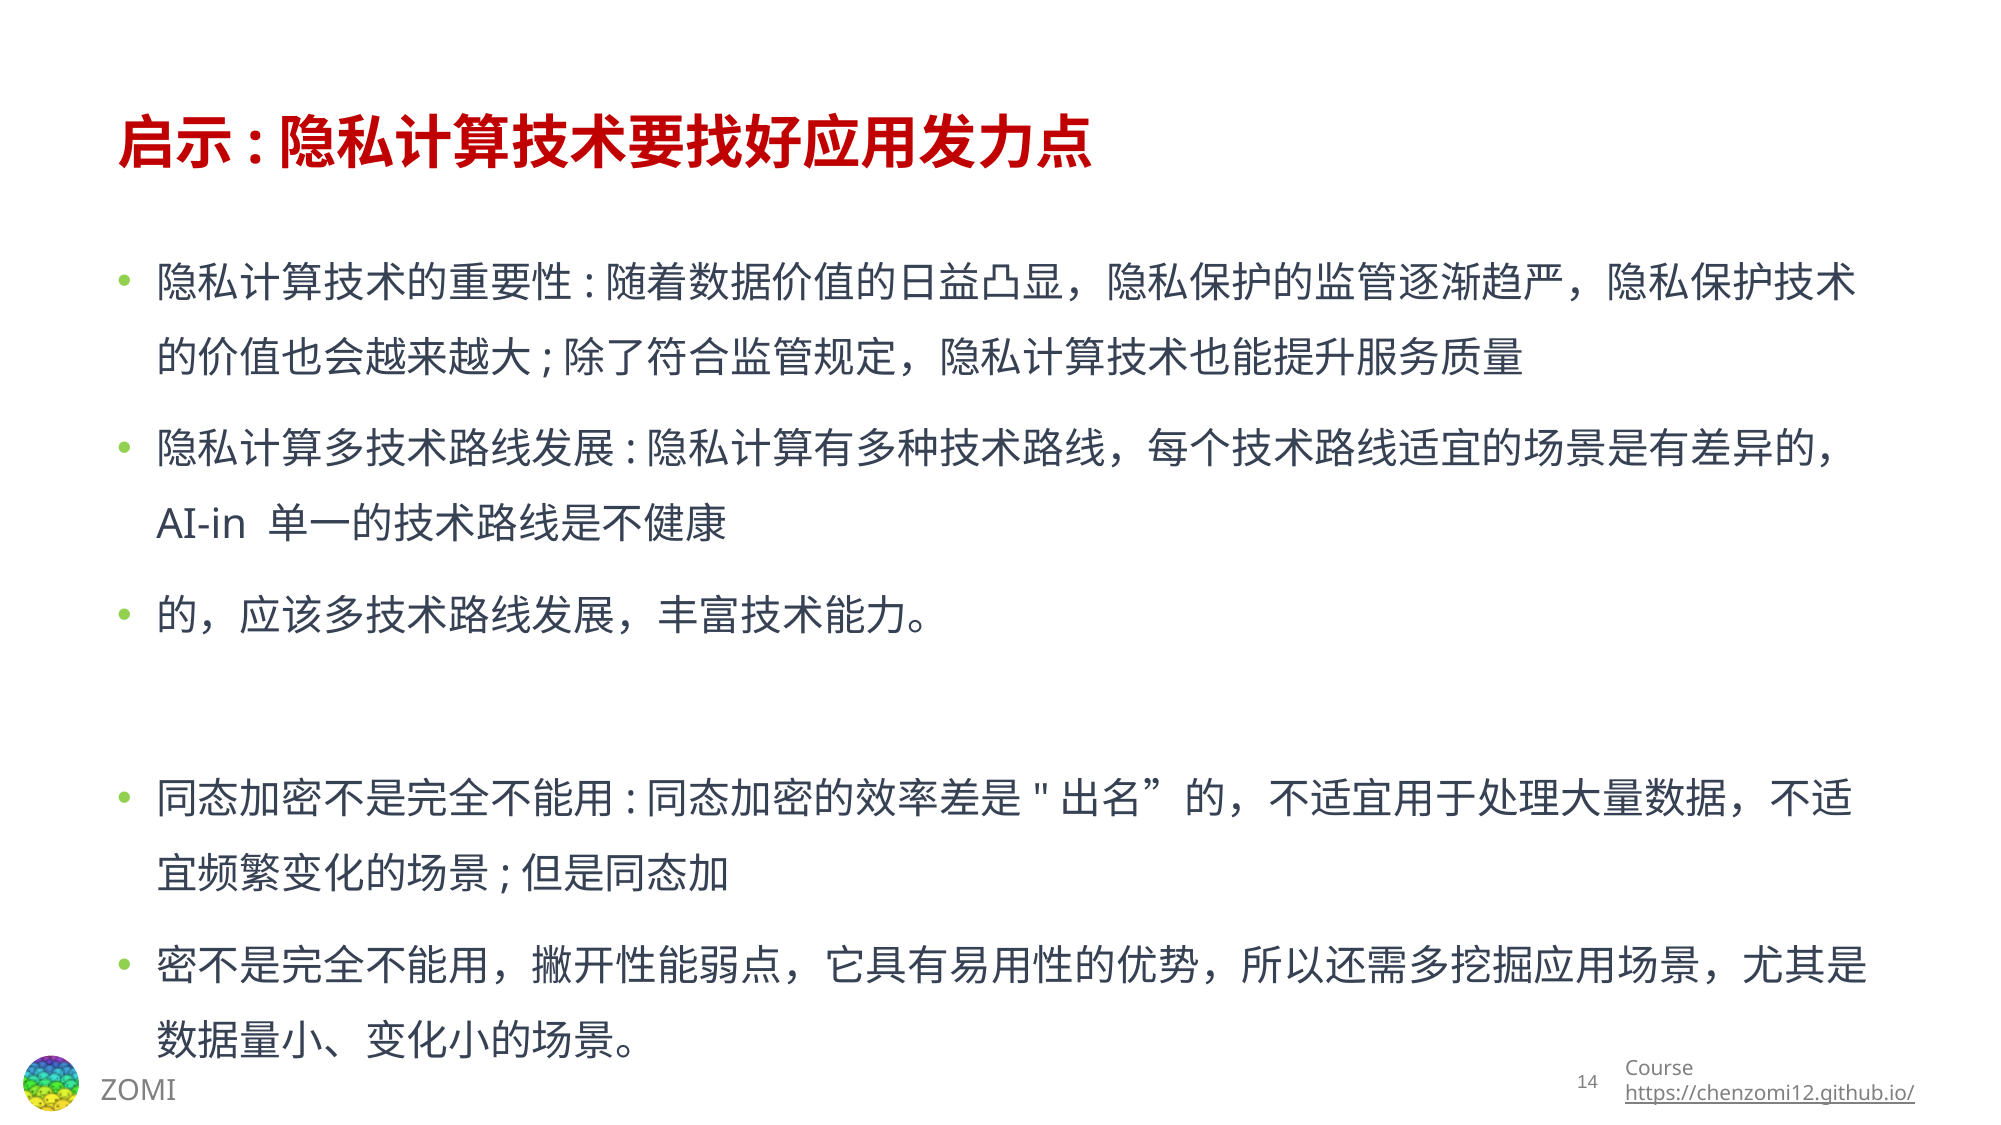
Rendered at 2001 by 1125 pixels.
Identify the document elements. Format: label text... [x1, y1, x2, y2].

list 隐私计算技术的重要性:随着数据价值的日益凸显，隐私保护的监管逐渐趋严，隐私保护技术的价值也会越来越大;除了符合监管规定，隐私计算技术也能提升服务质量 隐私计算多技术路线发展:隐私计算有多种技术路线，每个技术路线适宜的场景是有差异的，AI-in 单一的技术路线是不健康 的，应该多技术路线发展，丰富技术能力。 同态加密不是完全不能用:同态加密的效率差是"出名”的，不适宜用于处理大量数据，不适宜频繁变化的场景;但是同态加 密不是完全不能用，撇开性能弱点，它具有易用性的优势，所以还需多挖掘应用场景，尤其是数据量小、变化小的场景。 [102, 223, 1901, 1043]
picture [24, 1056, 78, 1111]
title 启示:隐私计算技术要找好应用发力点 [102, 91, 1901, 189]
